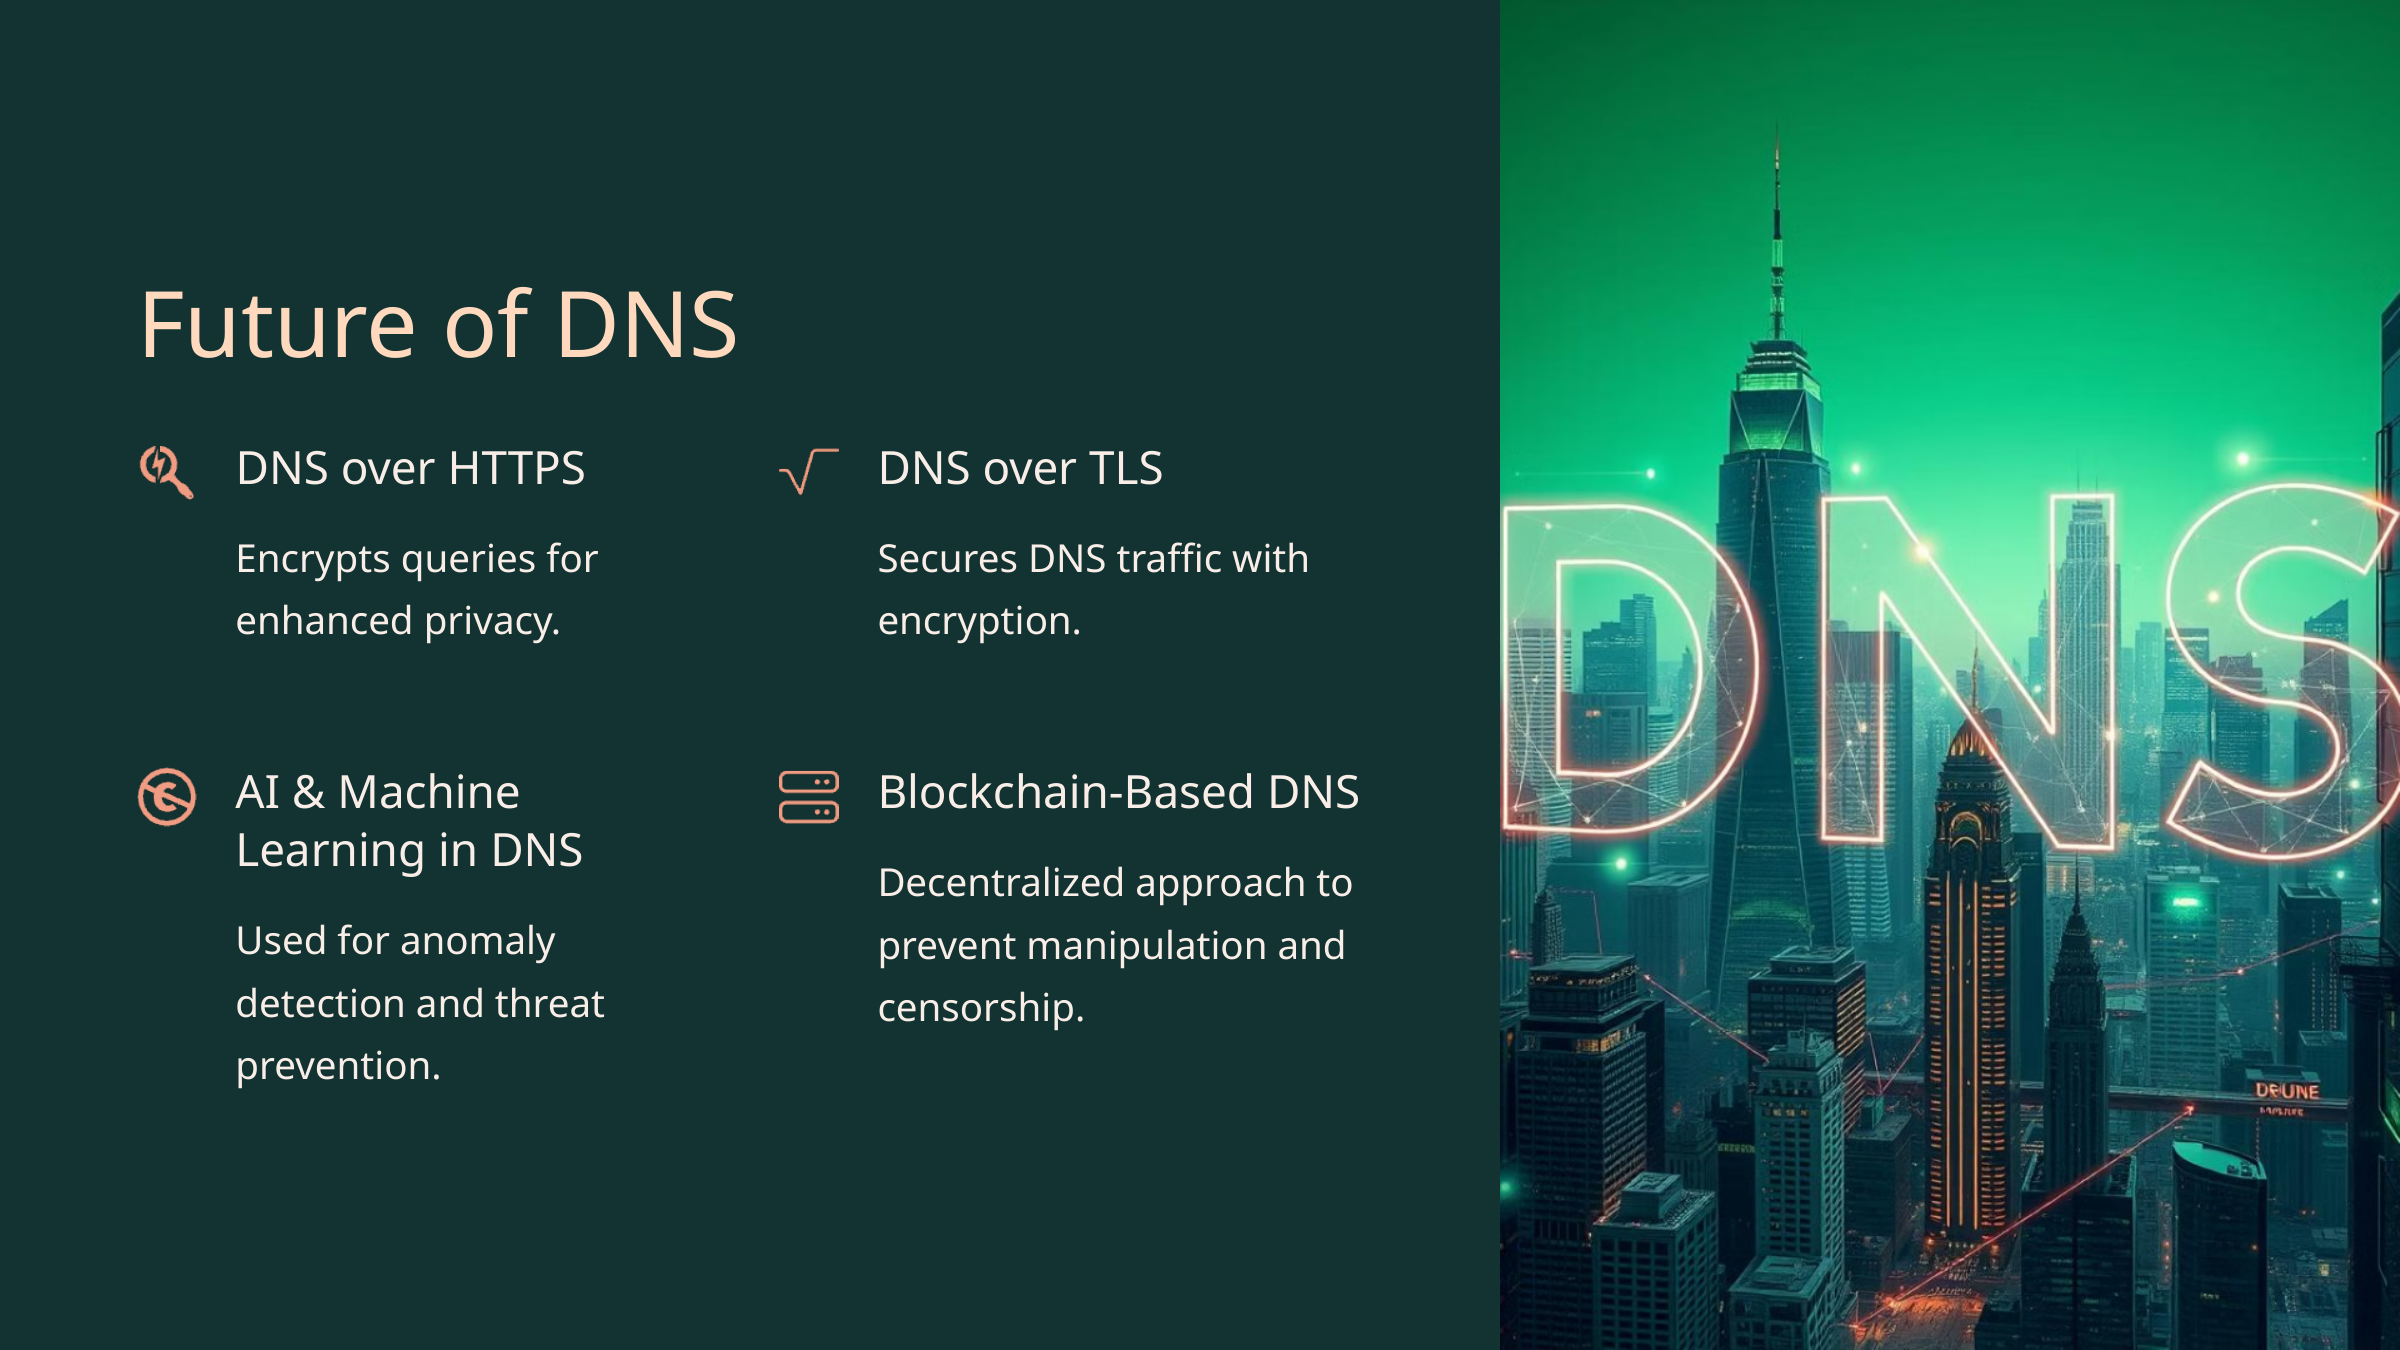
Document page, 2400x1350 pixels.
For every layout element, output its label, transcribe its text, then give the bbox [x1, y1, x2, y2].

picture [137, 442, 197, 502]
picture [779, 442, 839, 502]
picture [1499, 0, 2400, 1350]
text_box DNS over TLS [877, 436, 1340, 494]
text_box Encrypts queries for enhanced privacy. [235, 517, 721, 643]
picture [779, 767, 839, 827]
text_box Decentralized approach to prevent manipulation and censorship. [877, 842, 1363, 1031]
text_box Blockchain-Based DNS [877, 760, 1353, 819]
text_box Used for anomaly detection and threat prevention. [235, 899, 721, 1089]
text_box DNS over HTTPS [235, 436, 698, 494]
text_box Secures DNS traffic with encryption. [877, 517, 1363, 643]
text_box AI & Machine Learning in DNS [235, 760, 721, 877]
text_box Future of DNS [137, 261, 1062, 378]
picture [137, 767, 197, 827]
